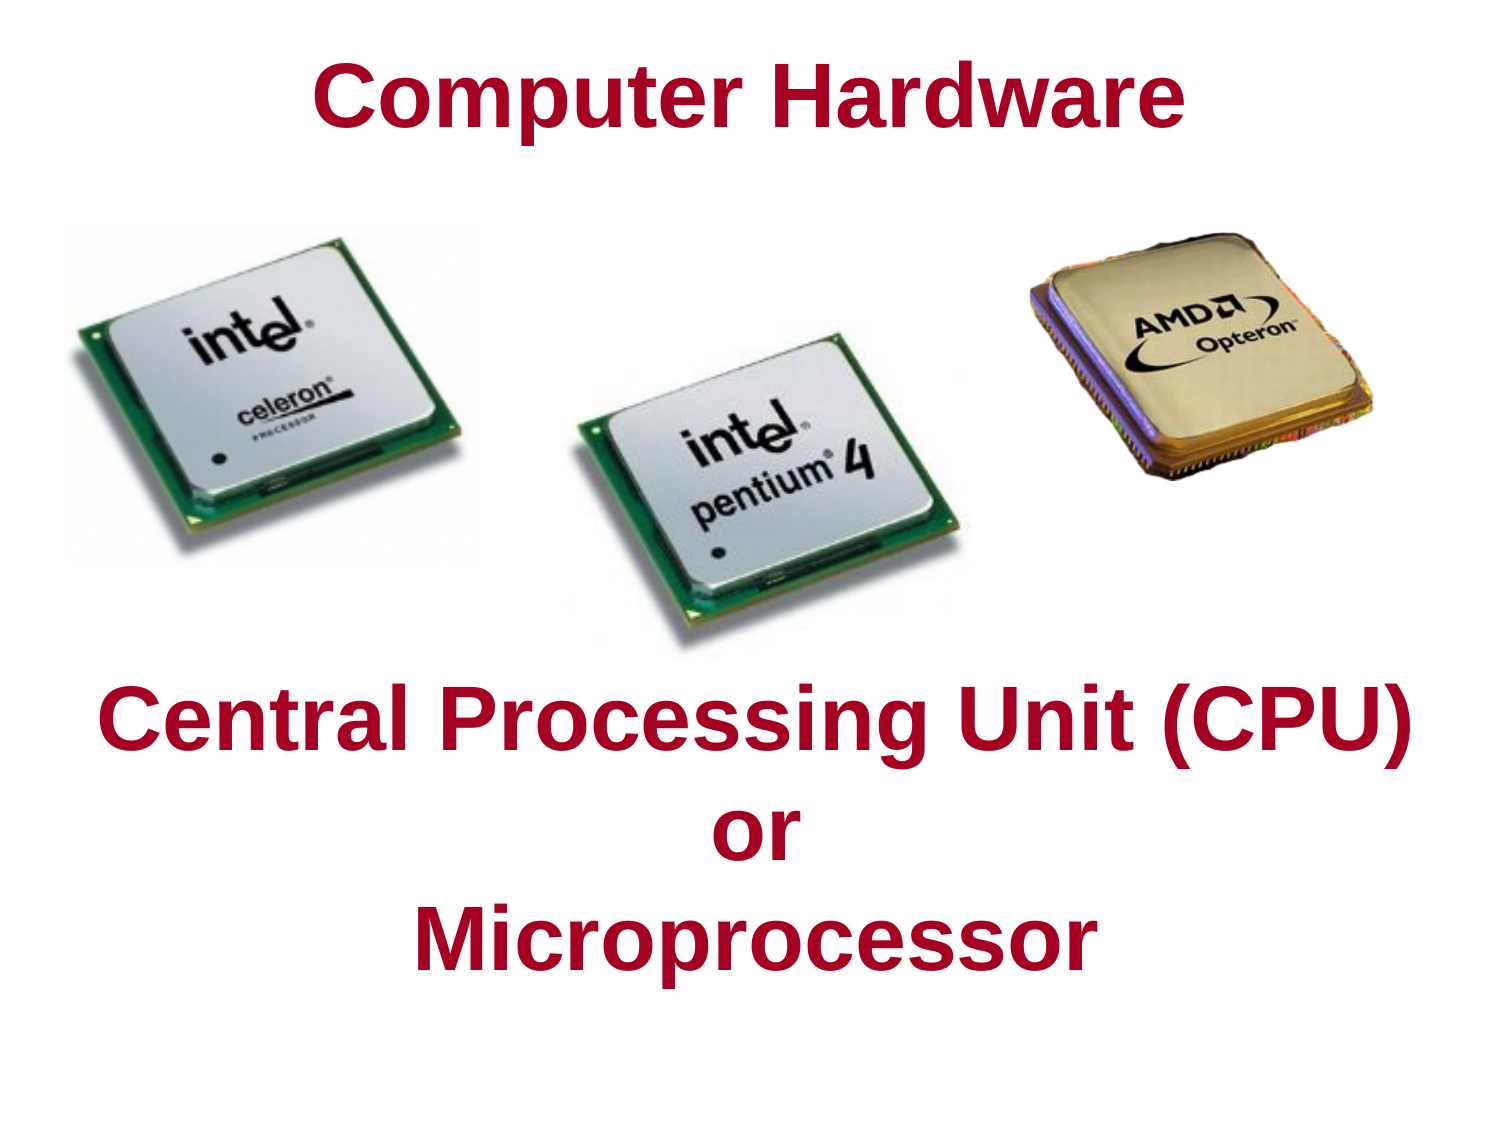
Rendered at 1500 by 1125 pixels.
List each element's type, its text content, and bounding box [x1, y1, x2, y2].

picture [560, 320, 971, 660]
text_box Central Processing Unit (CPU) or Microprocessor [74, 659, 1438, 988]
text_box Computer Hardware [74, 45, 1425, 138]
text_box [1028, 232, 1374, 481]
picture [63, 225, 481, 568]
